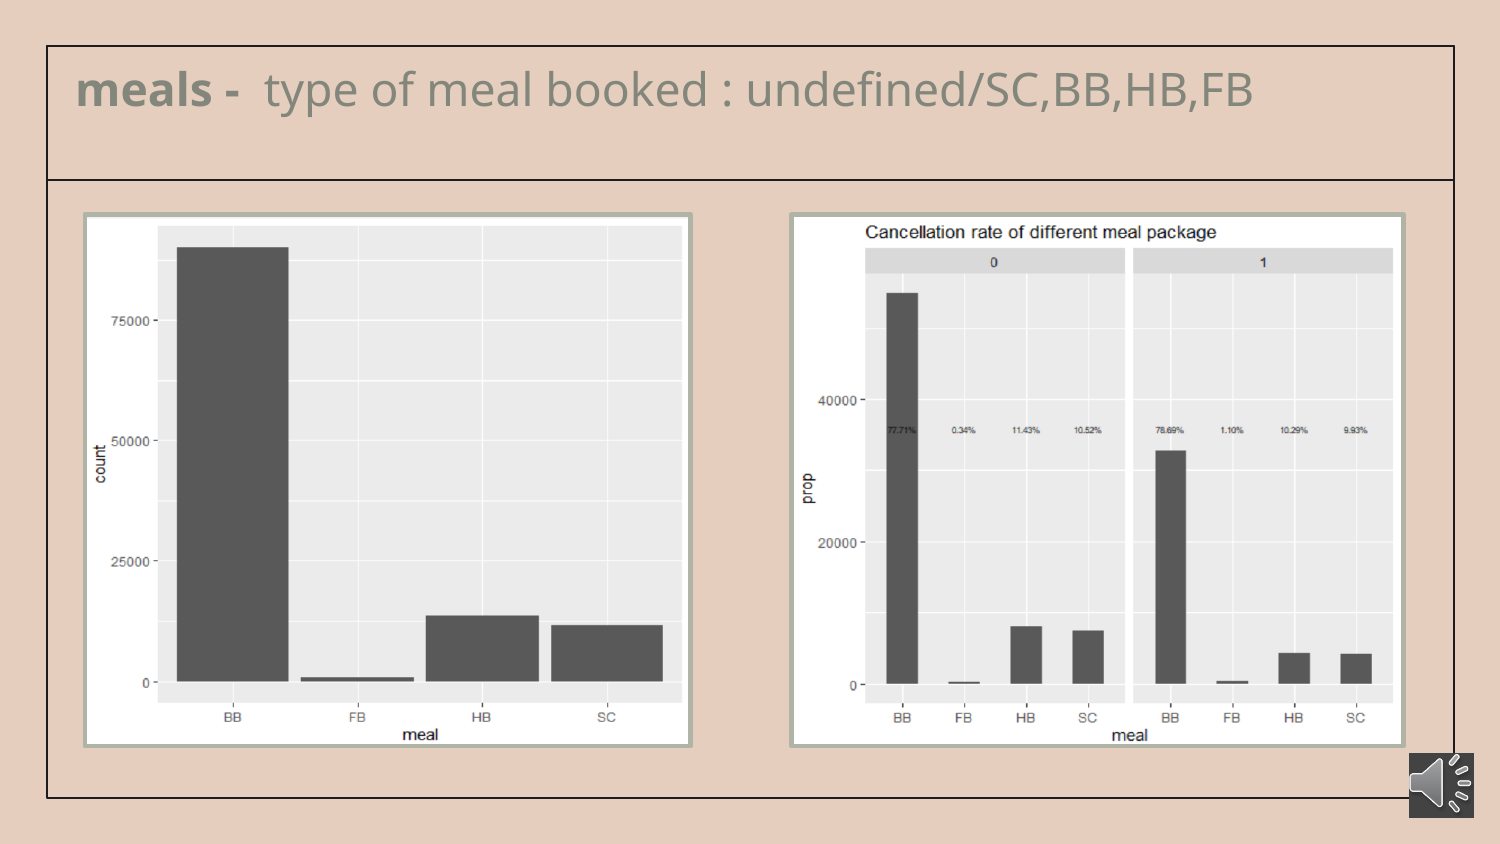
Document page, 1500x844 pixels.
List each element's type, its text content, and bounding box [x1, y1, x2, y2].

picture [87, 216, 689, 745]
picture [793, 216, 1402, 745]
title meals - type of meal booked : undefined/SC,BB,HB,FB [60, 45, 1402, 180]
picture [1408, 751, 1476, 819]
